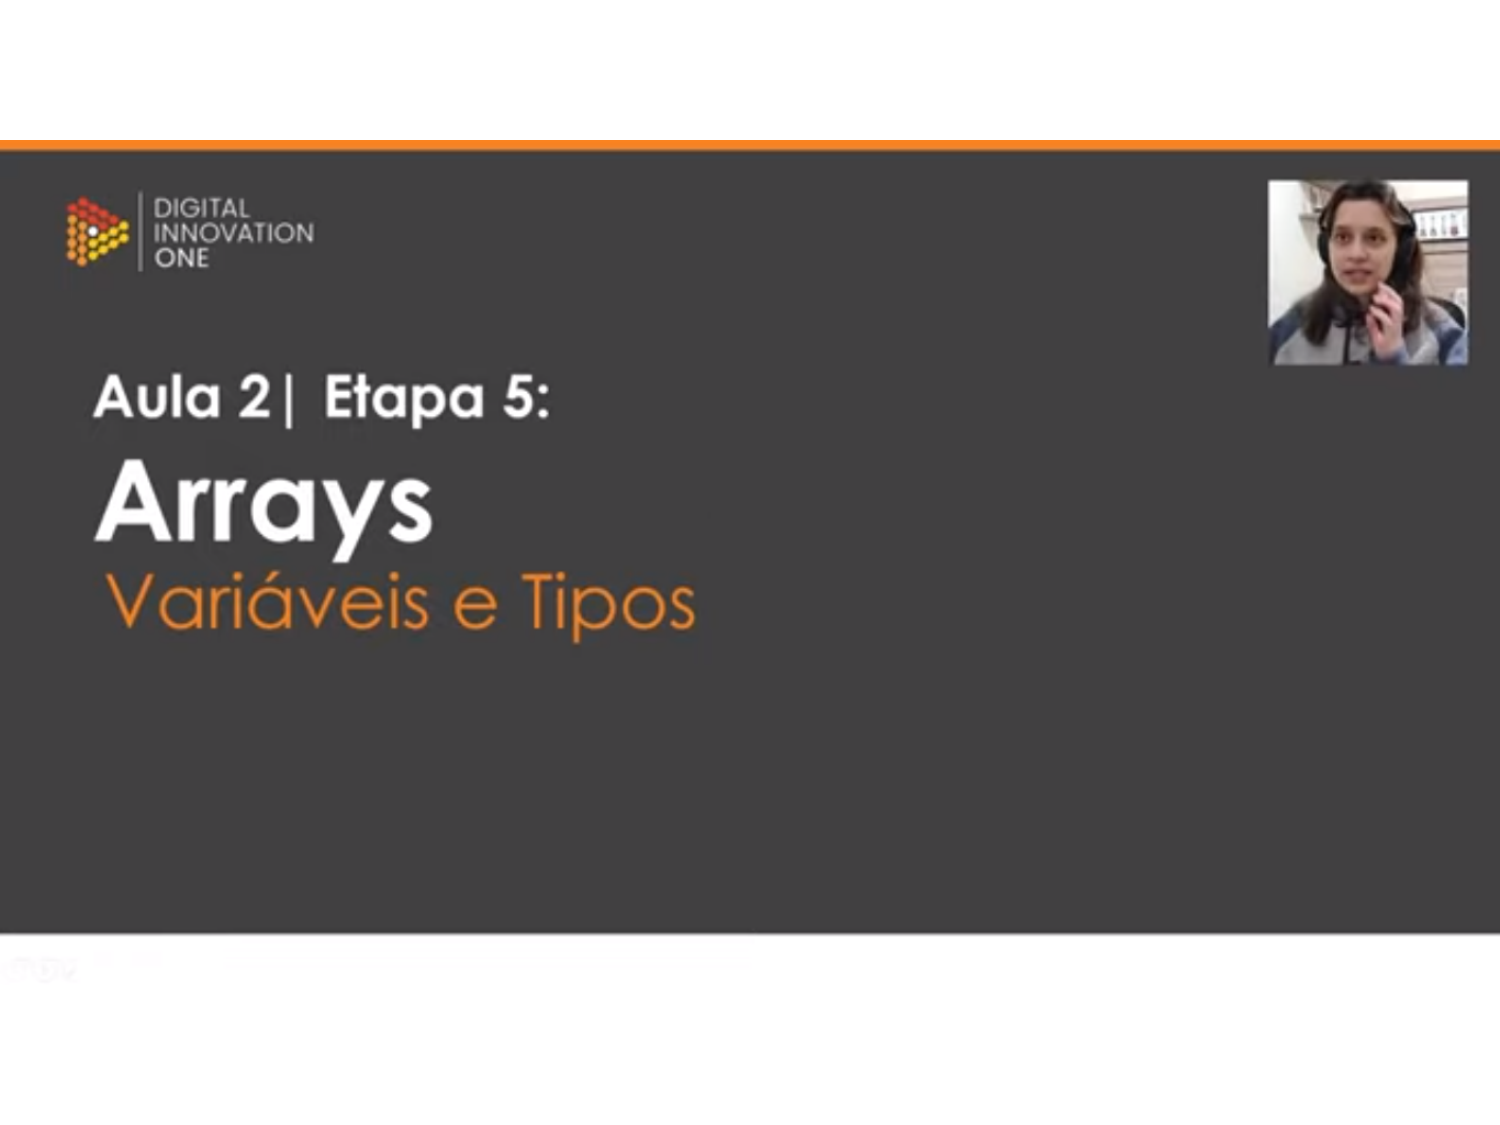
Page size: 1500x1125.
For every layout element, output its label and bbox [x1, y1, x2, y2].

picture [0, 140, 1500, 985]
